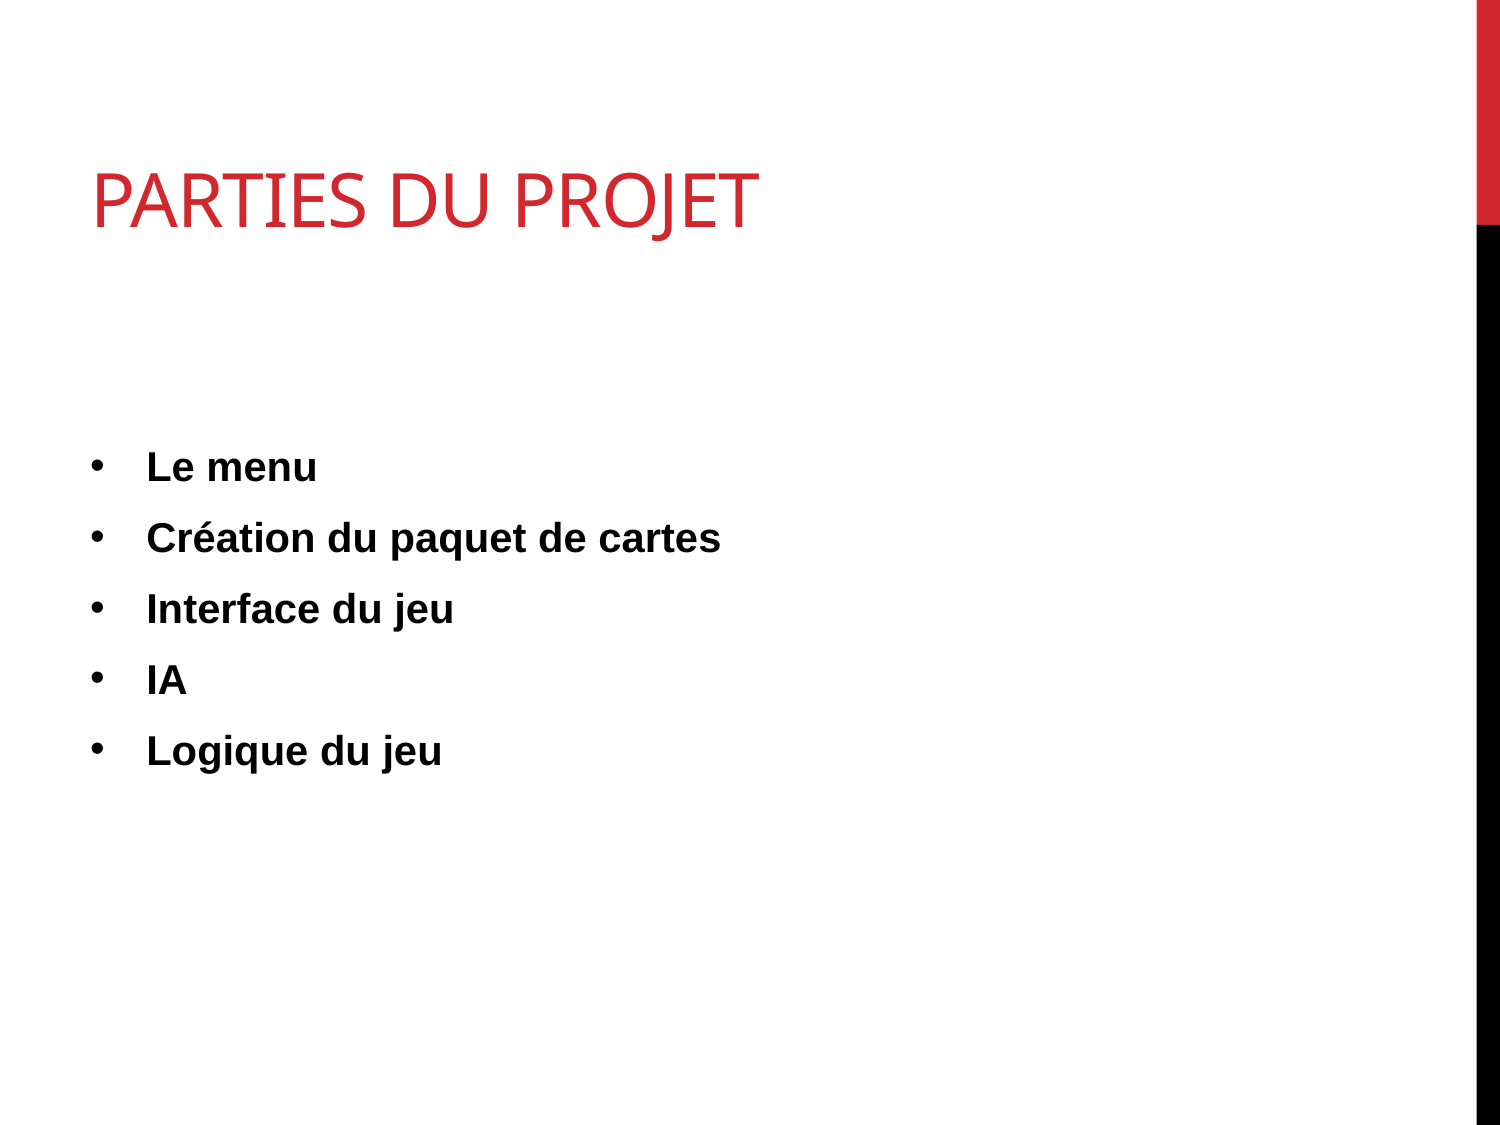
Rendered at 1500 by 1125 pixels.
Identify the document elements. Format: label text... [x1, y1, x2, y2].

list Le menu Création du paquet de cartes Interface du jeu IA Logique du jeu [75, 290, 1325, 1005]
title Parties du projet [75, 25, 1025, 250]
